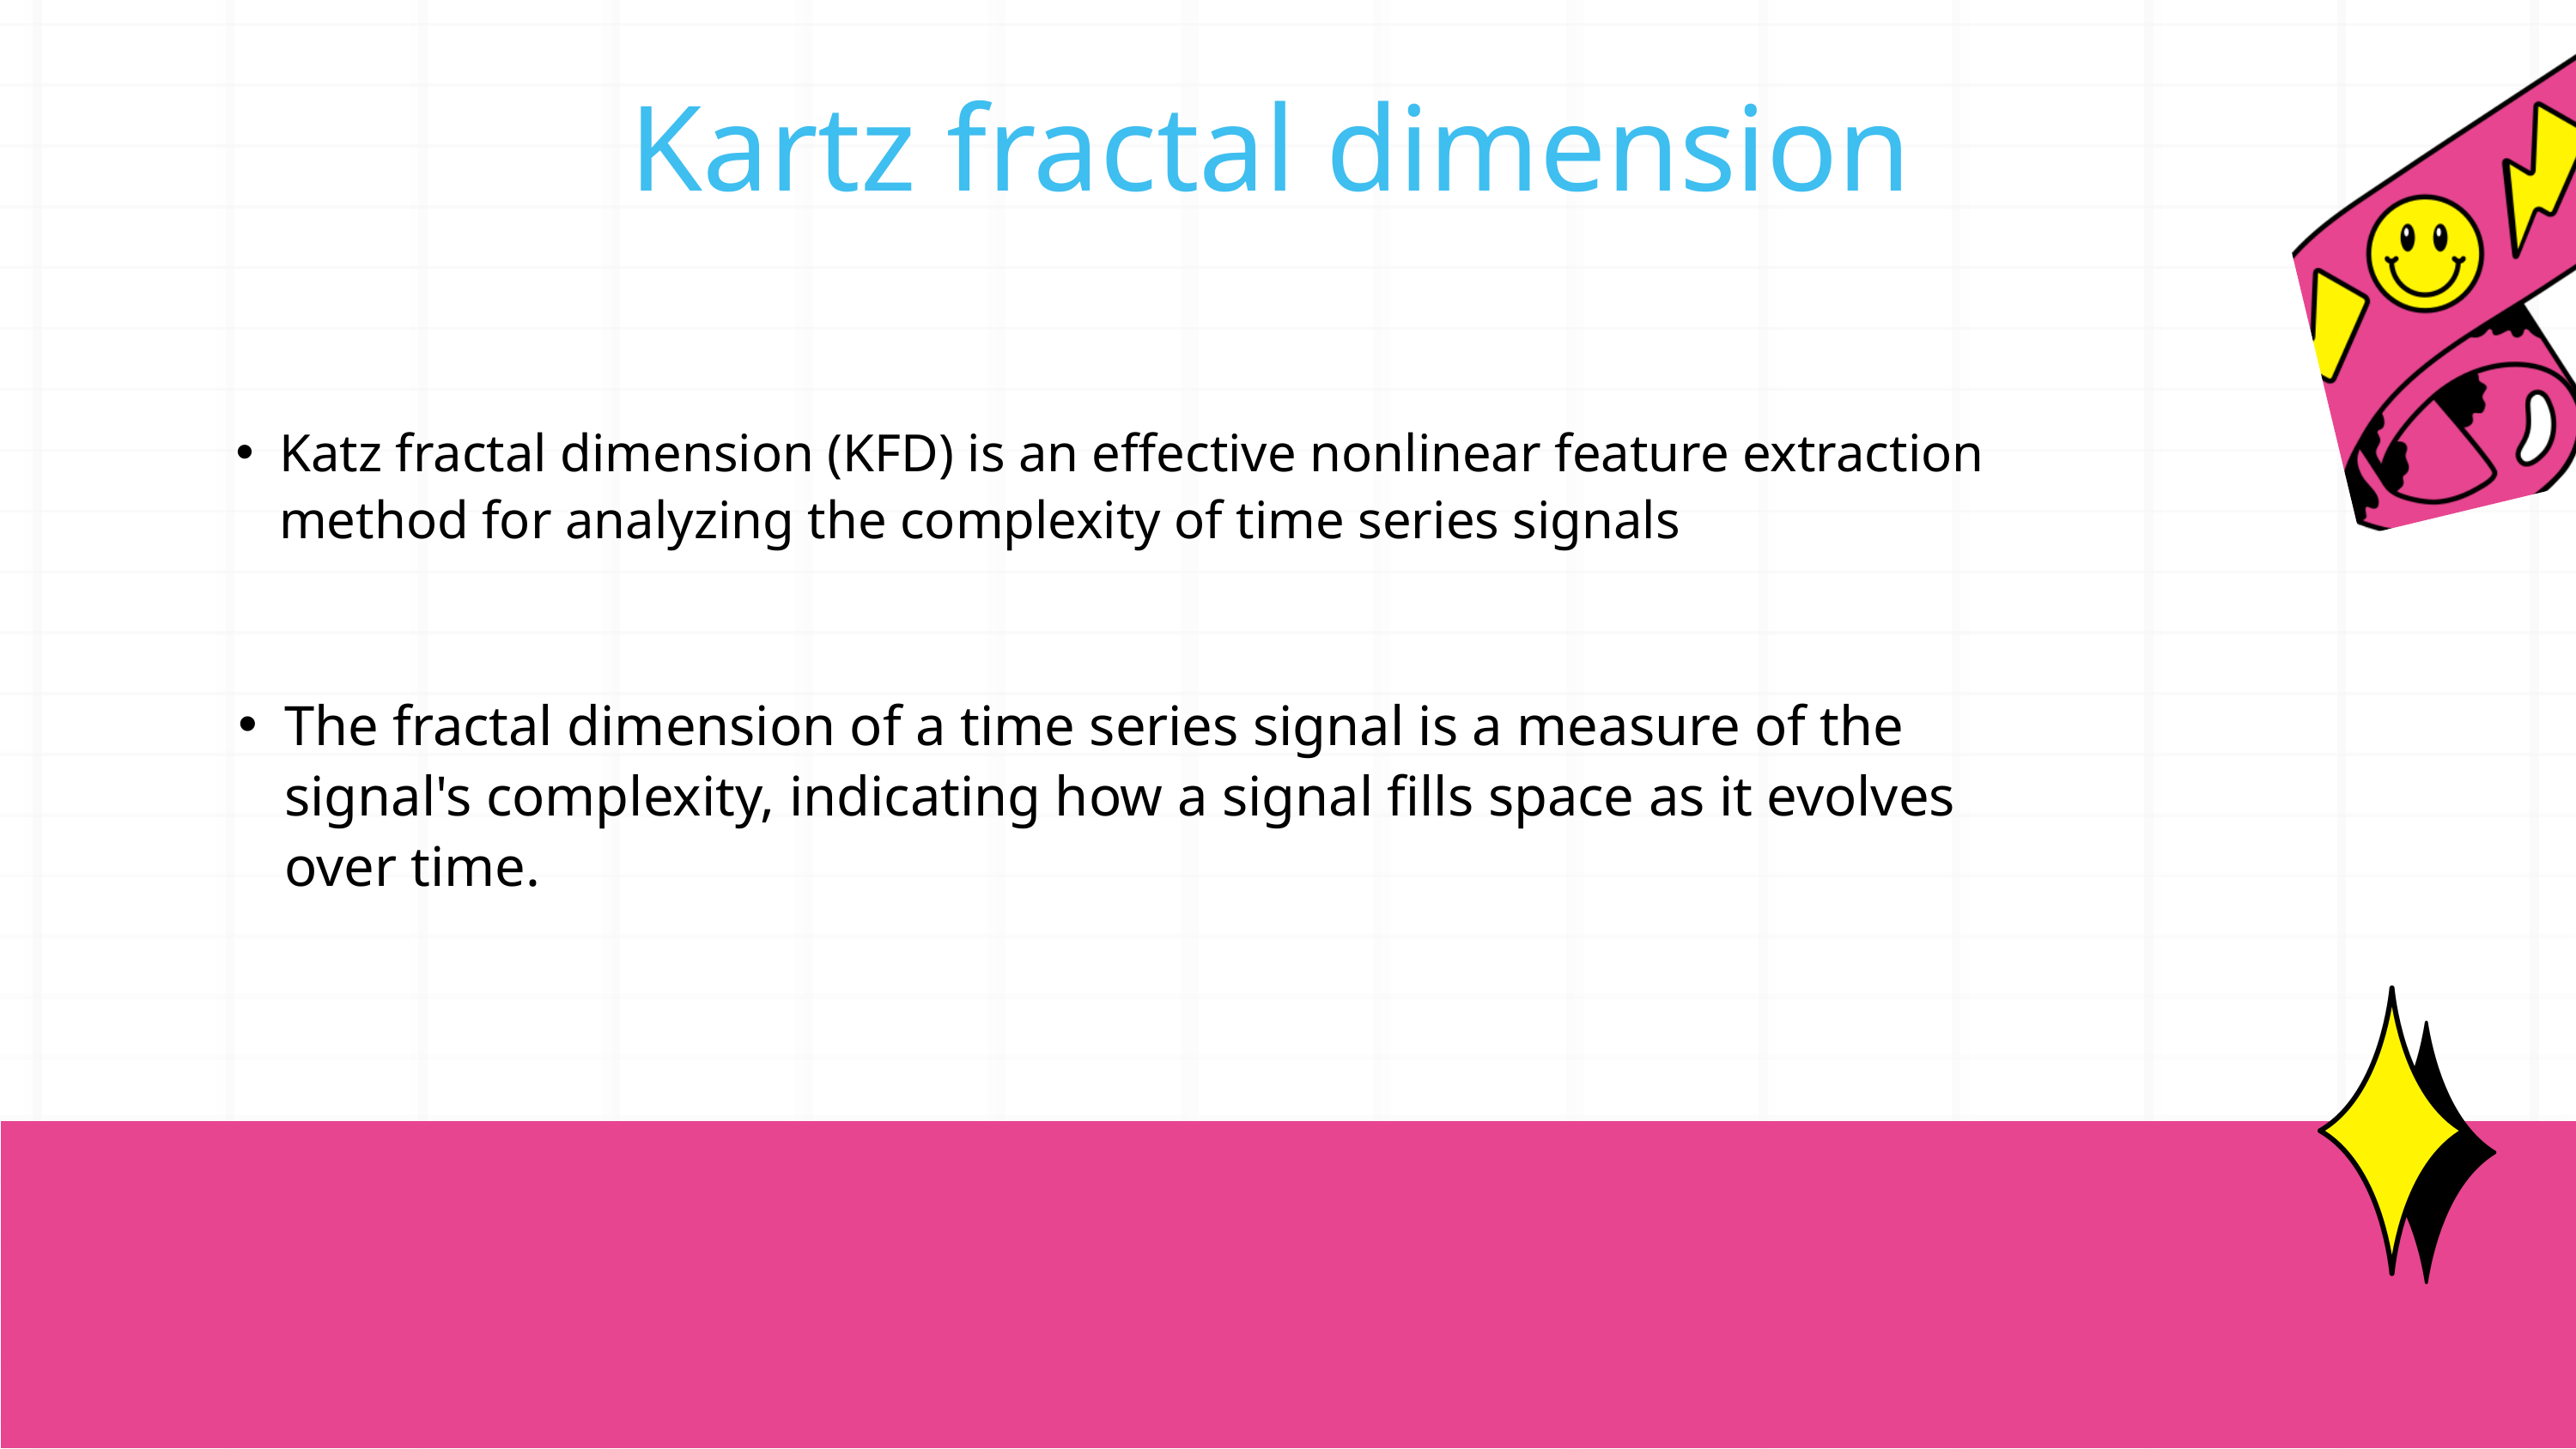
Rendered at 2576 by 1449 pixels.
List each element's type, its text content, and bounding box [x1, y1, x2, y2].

text_box Kartz fractal dimension [630, 73, 1943, 215]
text_box [2249, 0, 2576, 537]
text_box [2317, 985, 2497, 1120]
text_box [0, 0, 2576, 1122]
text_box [1, 1120, 2576, 1449]
text_box The fractal dimension of a time series signal is a measure of the signal's complexity, indicating how a signal fills space as it evolves over time. [191, 615, 2037, 968]
text_box Katz fractal dimension (KFD) is an effective nonlinear feature extraction method for analyzing the complexity of time series signals [191, 415, 2102, 616]
